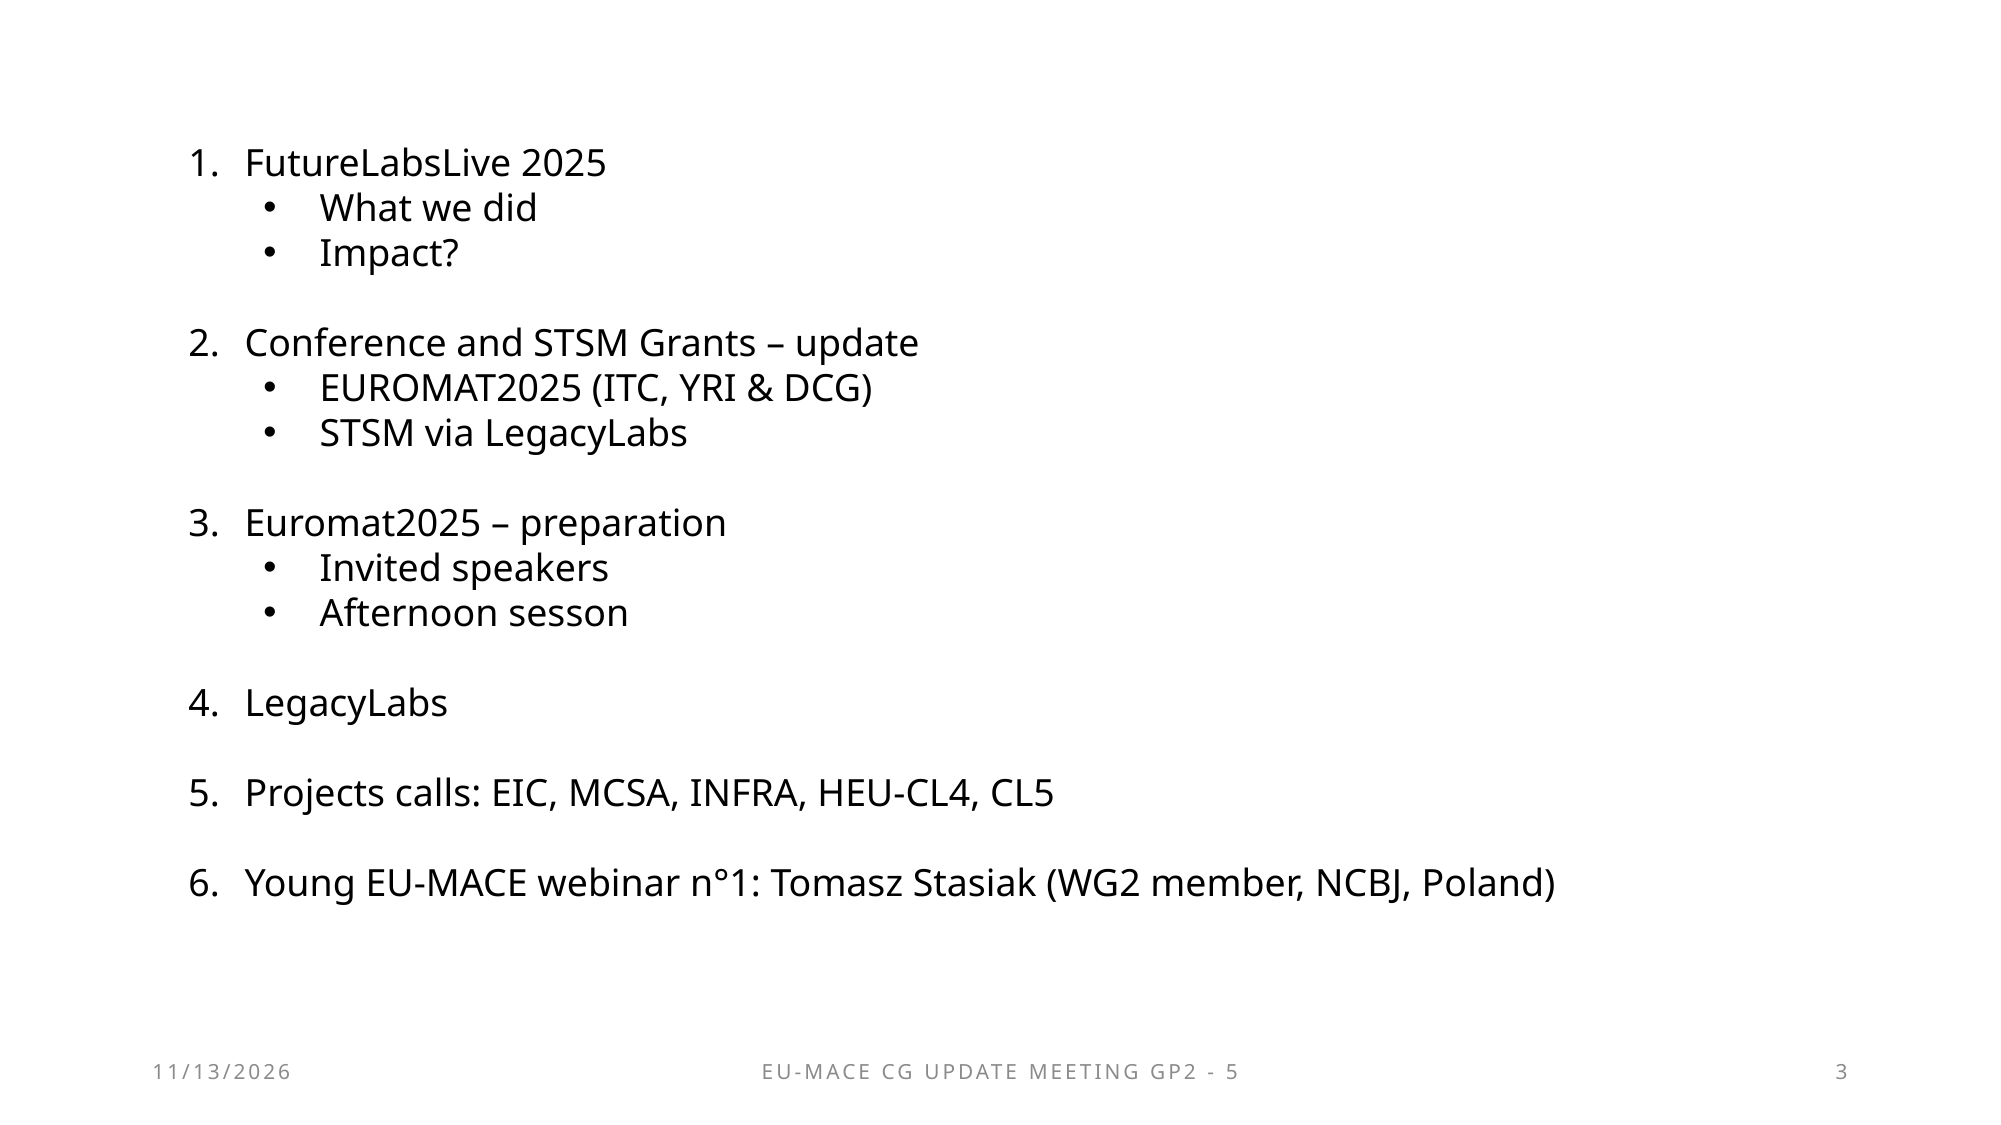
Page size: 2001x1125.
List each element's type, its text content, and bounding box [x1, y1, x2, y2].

text_box FutureLabsLive 2025 What we did Impact? Conference and STSM Grants – update EUROMAT2025 (ITC, YRI & DCG) STSM via LegacyLabs Euromat2025 – preparation Invited speakers Afternoon sesson LegacyLabs Projects calls: EIC, MCSA, INFRA, HEU-CL4, CL5 Young EU-MACE webinar n°1: Tomasz Stasiak (WG2 member, NCBJ, Poland) [173, 86, 1842, 957]
footer EU-MACE CG update meeting GP2 - 5 [662, 1042, 1338, 1103]
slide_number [137, 1042, 588, 1103]
slide_number 3 [1412, 1042, 1863, 1103]
